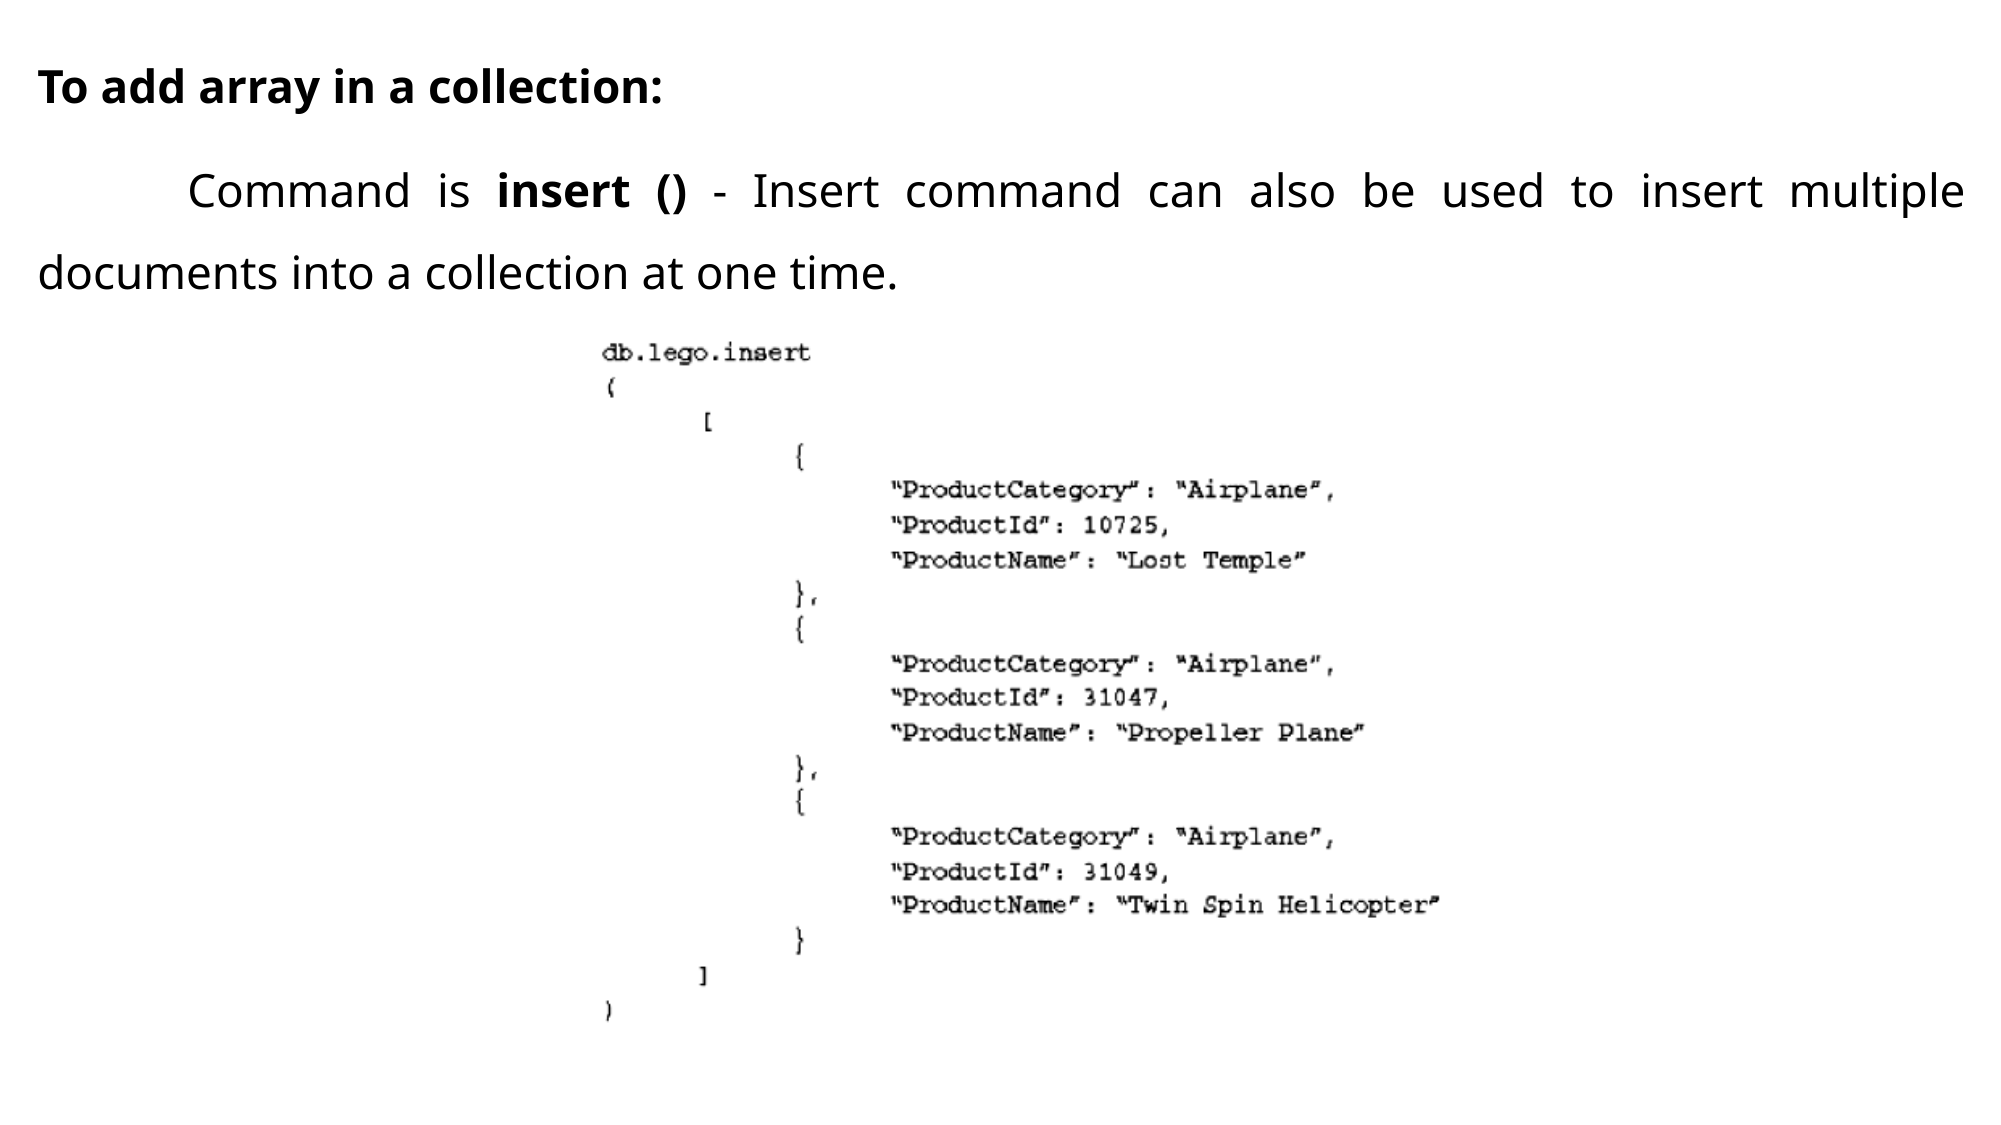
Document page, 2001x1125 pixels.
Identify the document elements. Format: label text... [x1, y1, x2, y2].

list To add array in a collection: Command is insert () - Insert command can also be used to insert multiple documents into a collection at one time. [22, 23, 1982, 1009]
picture [559, 325, 1470, 1027]
